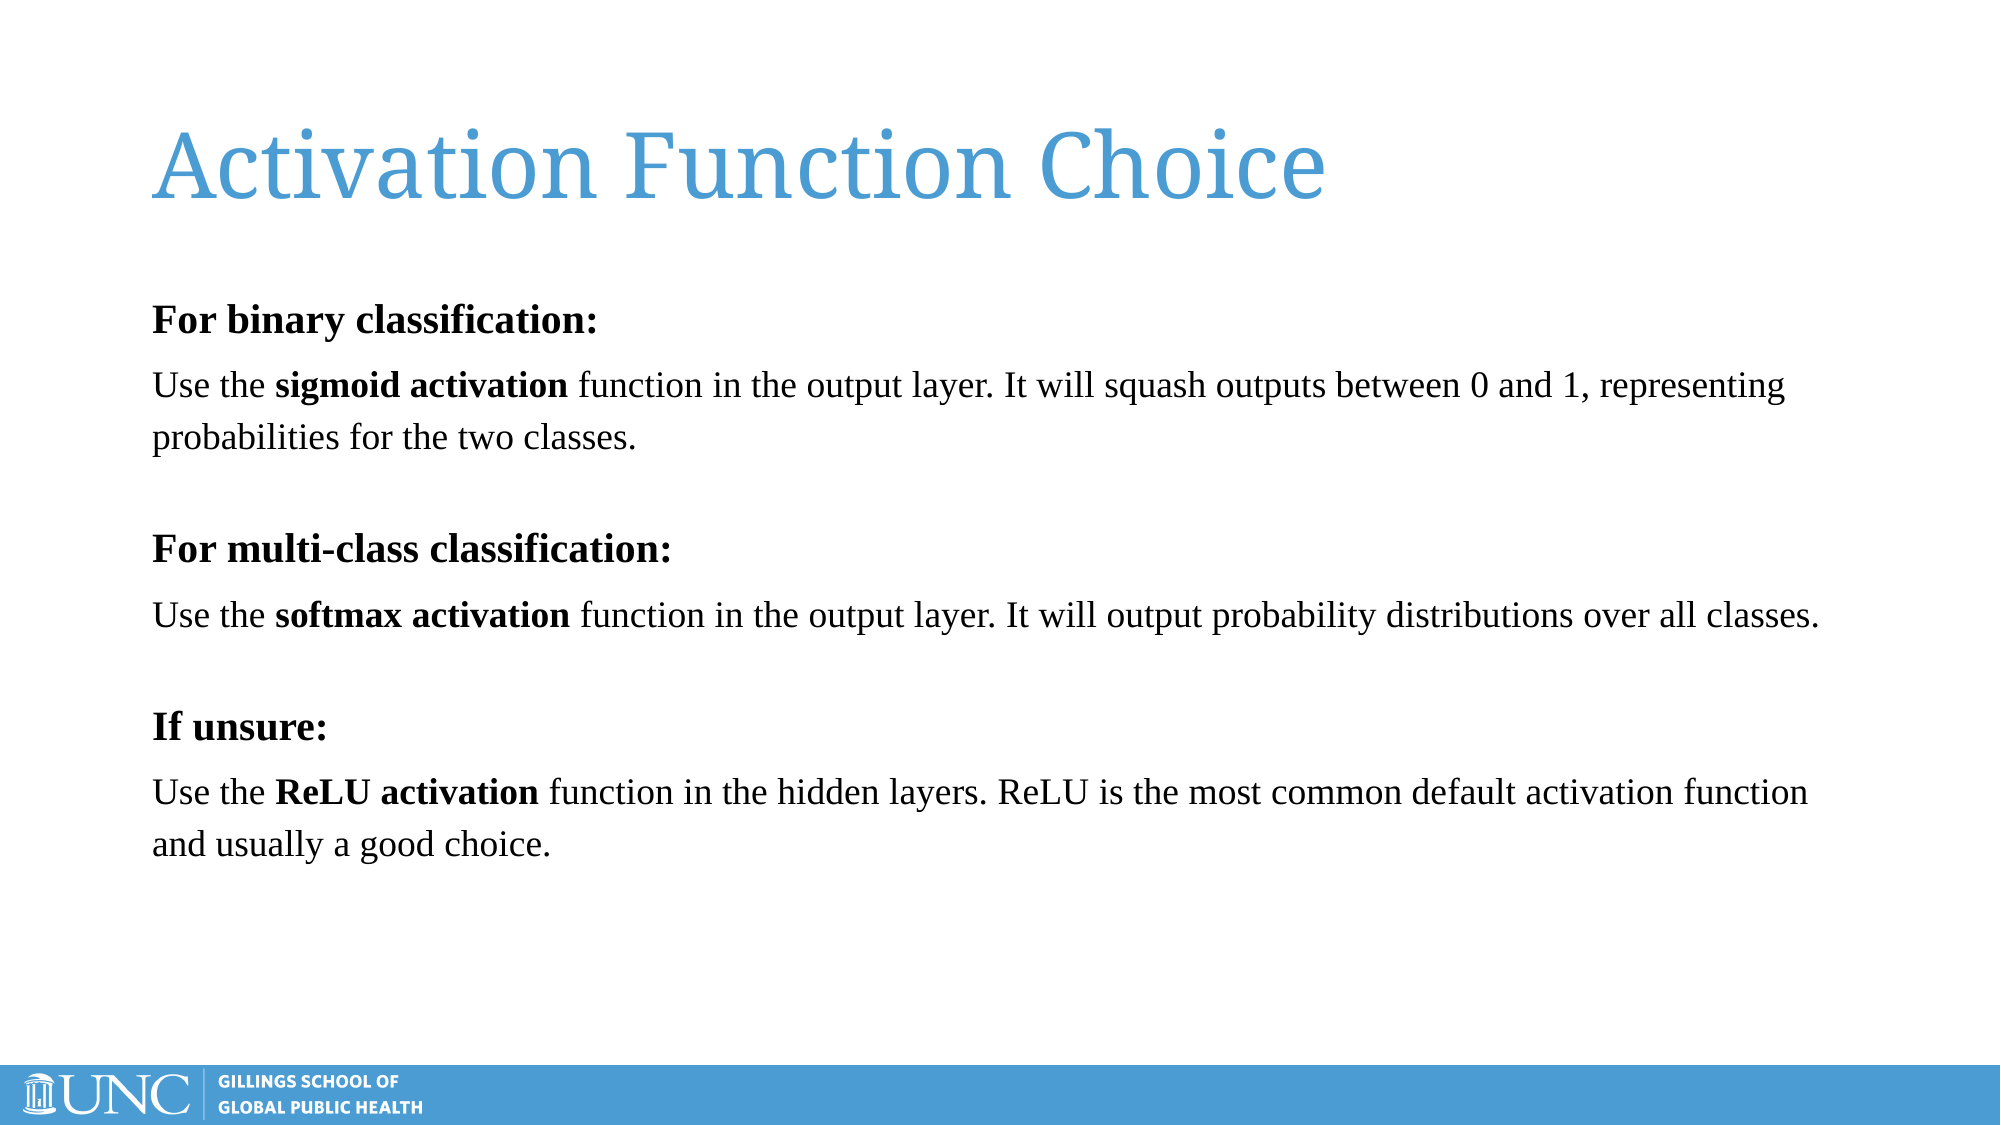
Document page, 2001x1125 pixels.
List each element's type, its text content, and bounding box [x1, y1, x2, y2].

picture [23, 1068, 422, 1120]
text_box For binary classification: Use the sigmoid activation function in the output layer. It will squash outputs between 0 and 1, representing probabilities for the two classes. For multi-class classification: Use the softmax activation function in the output layer. It will output probability distributions over all classes. If unsure: Use the ReLU activation function in the hidden layers. ReLU is the most common default activation function and usually a good choice. [137, 277, 1863, 871]
title Activation Function Choice [137, 59, 1863, 277]
